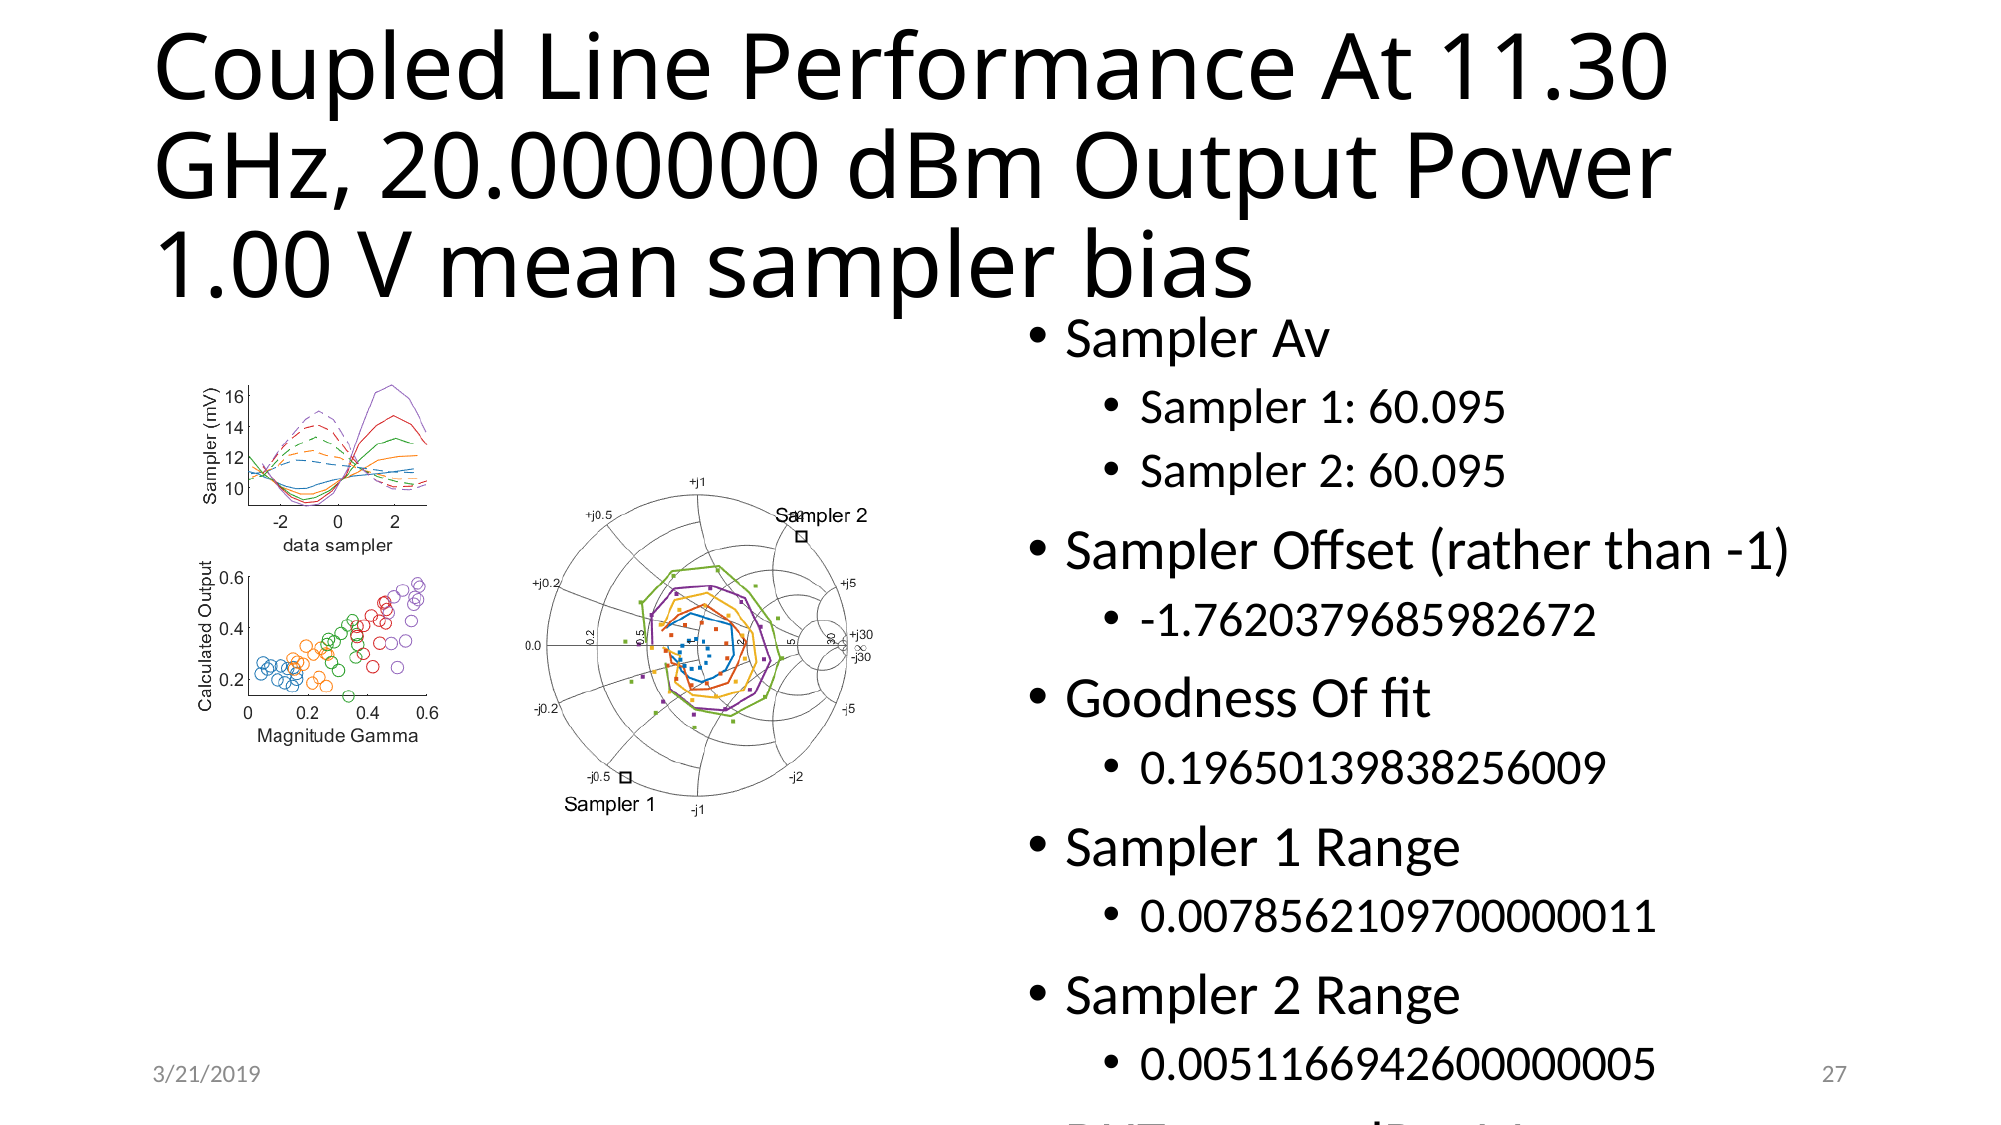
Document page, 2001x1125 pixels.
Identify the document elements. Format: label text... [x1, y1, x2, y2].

footer [662, 1042, 1338, 1103]
title Coupled Line Performance At 11.30 GHz, 20.000000 dBm Output Power 1.00 V mean sampler bias [137, 59, 1863, 278]
slide_number ‹#› [1412, 1042, 1863, 1103]
list Sampler Av Sampler 1: 60.095 Sampler 2: 60.095 Sampler Offset (rather than -1) -1.7620379685982672 Goodness Of fit 0.19650139838256009 Sampler 1 Range 0.0078562109700000011 Sampler 2 Range 0.0051166942600000005 DUT output dBm Mean 19.988452007433072 DUT input dBm Mean 20.497250916824342 RMS Error 0.096919798087490711 [1012, 299, 1863, 1014]
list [137, 337, 988, 975]
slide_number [137, 1042, 588, 1103]
